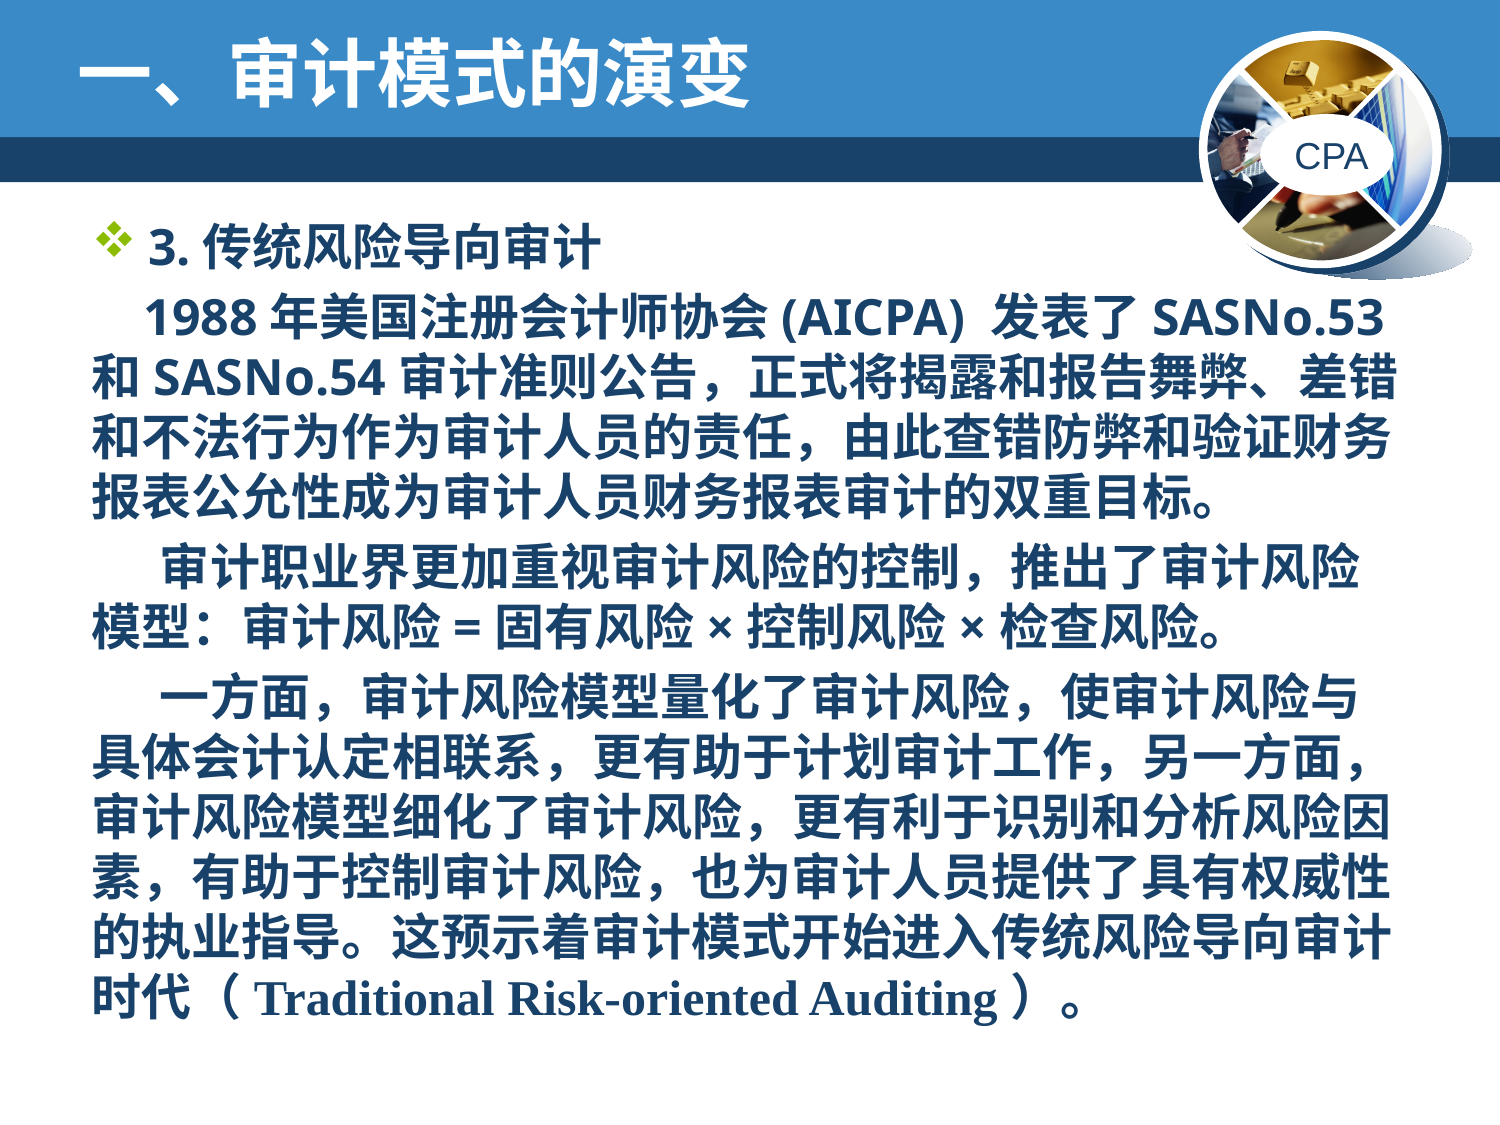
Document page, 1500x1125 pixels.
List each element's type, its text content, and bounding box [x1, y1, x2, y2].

title 一、审计模式的演变 [62, 24, 1338, 118]
picture [1354, 73, 1433, 207]
list 3.传统风险导向审计 1988年美国注册会计师协会(AICPA) 发表了SASNo.53和SASNo.54审计准则公告，正式将揭露和报告舞弊、差错和不法行为作为审计人员的责任，由此查错防弊和验证财务报表公允性成为审计人员财务报表审计的双重目标。 审计职业界更加重视审计风险的控制，推出了审计风险模型：审计风险=固有风险×控制风险×检查风险。 一方面，审计风险模型量化了审计风险，使审计风险与具体会计认定相联系，更有助于计划审计工作，另一方面，审计风险模型细化了审计风险，更有利于识别和分析风险因素，有助于控制审计风险，也为审计人员提供了具有权威性的执业指导。这预示着审计模式开始进入传统风险导向审计时代（Traditional Risk-oriented Auditing）。 [76, 207, 1424, 1097]
picture [1263, 186, 1373, 207]
picture [1338, 41, 1394, 116]
picture [1207, 118, 1287, 207]
